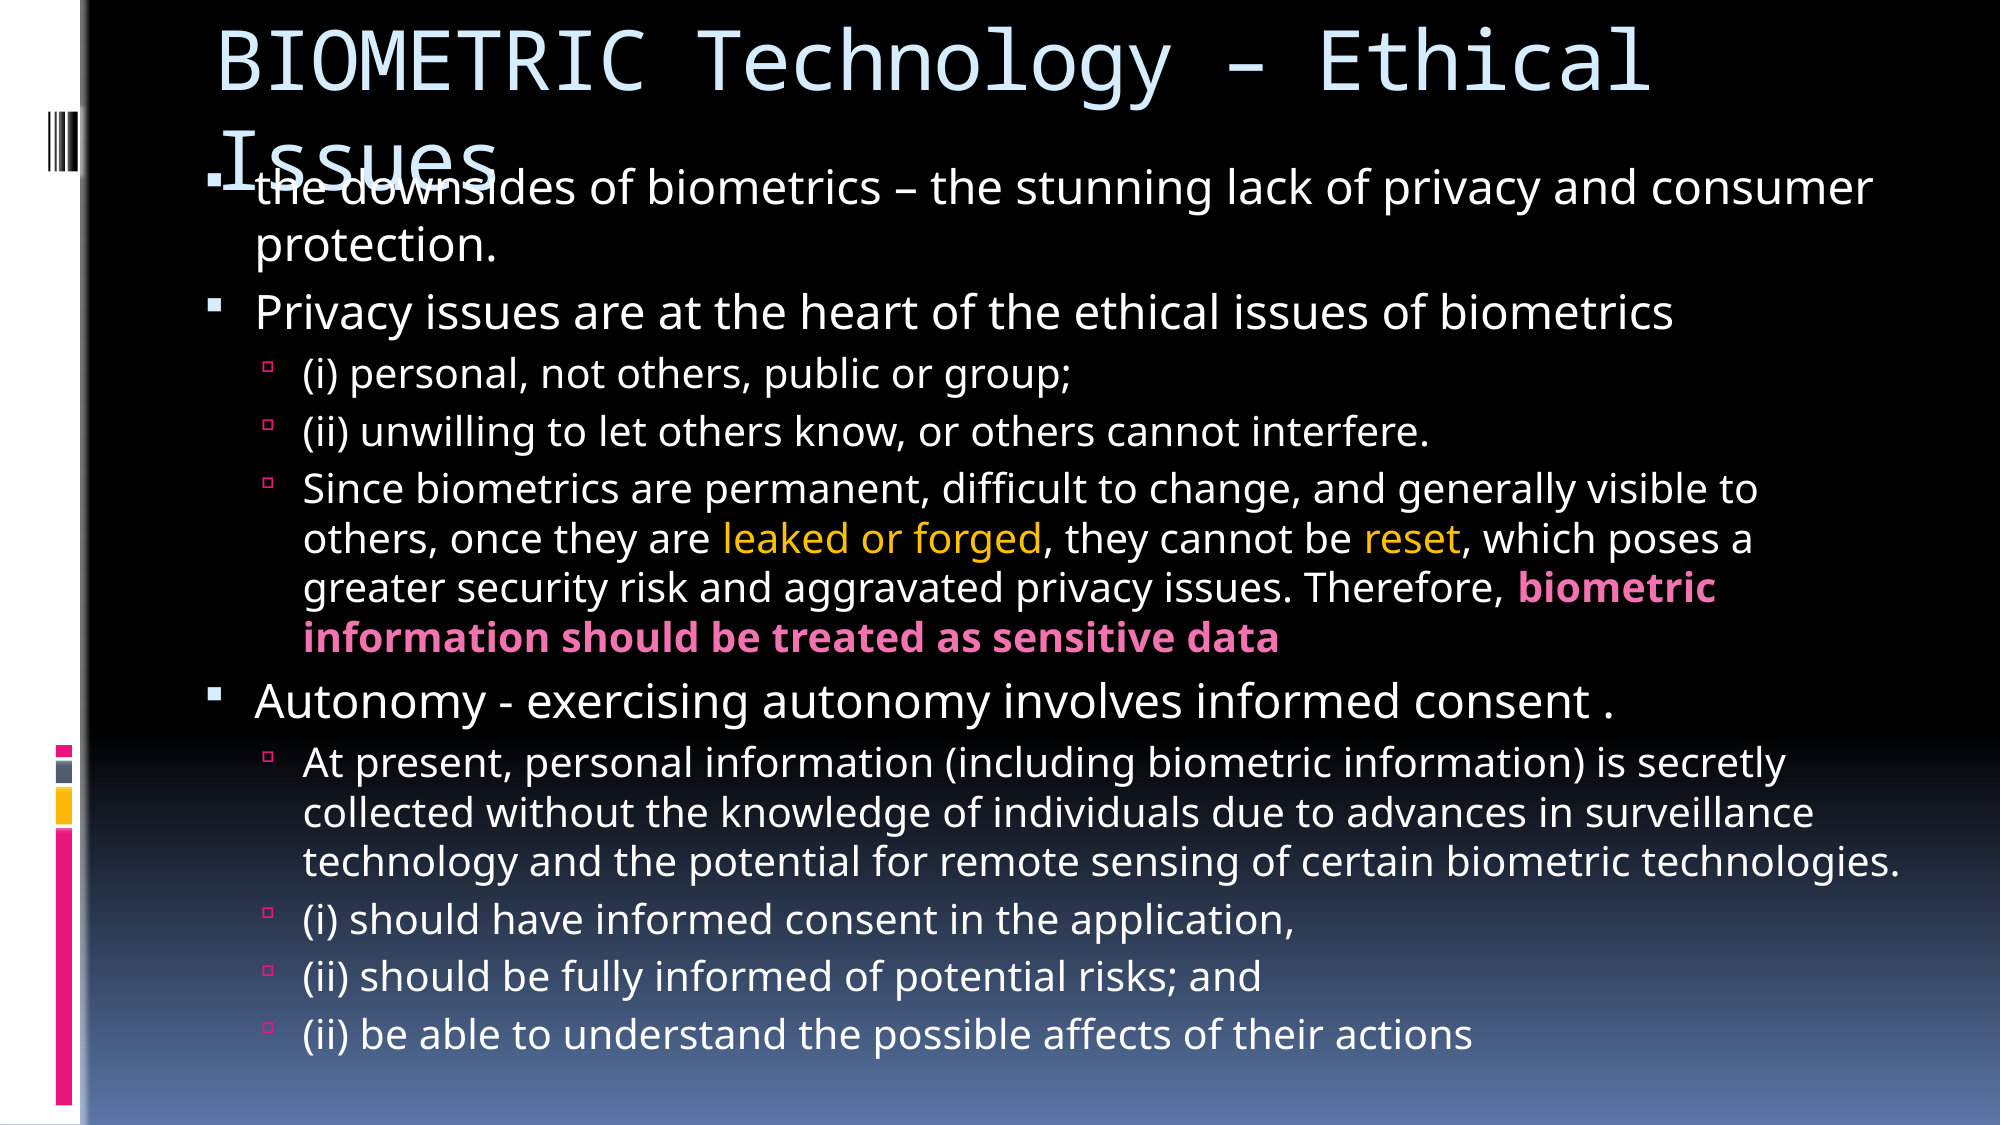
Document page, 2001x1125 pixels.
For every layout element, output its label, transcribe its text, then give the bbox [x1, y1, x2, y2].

list the downsides of biometrics – the stunning lack of privacy and consumer protection. Privacy issues are at the heart of the ethical issues of biometrics (i) personal, not others, public or group; (ii) unwilling to let others know, or others cannot interfere. Since biometrics are permanent, difficult to change, and generally visible to others, once they are leaked or forged, they cannot be reset, which poses a greater security risk and aggravated privacy issues. Therefore, biometric information should be treated as sensitive data Autonomy - exercising autonomy involves informed consent . At present, personal information (including biometric information) is secretly collected without the knowledge of individuals due to advances in surveillance technology and the potential for remote sensing of certain biometric technologies. (i) should have informed consent in the application, (ii) should be fully informed of potential risks; and (ii) be able to understand the possible affects of their actions [179, 149, 1921, 1125]
title BIOMETRIC Technology – Ethical Issues [200, 0, 1900, 149]
